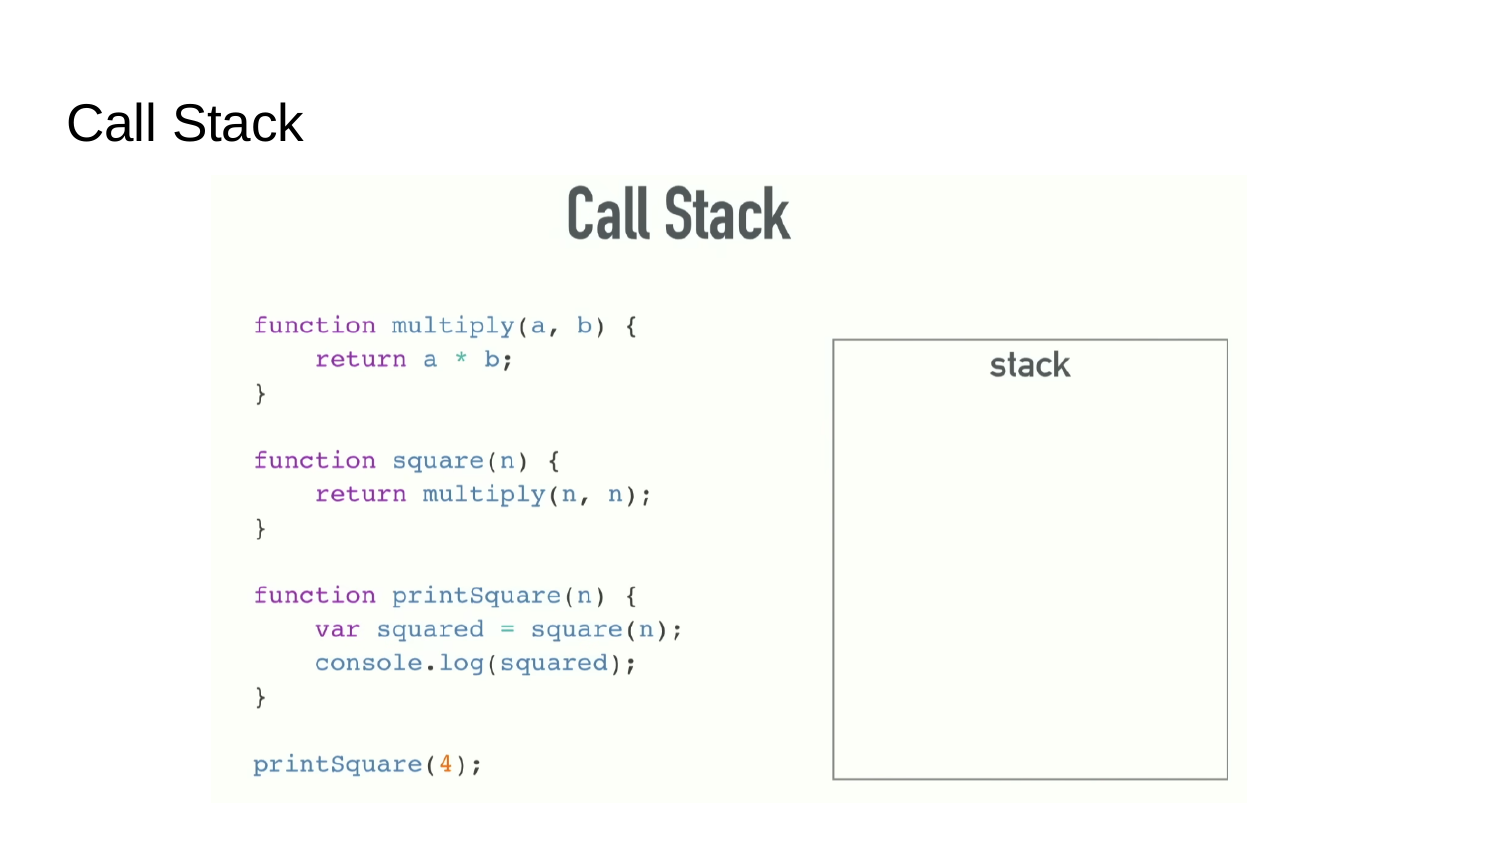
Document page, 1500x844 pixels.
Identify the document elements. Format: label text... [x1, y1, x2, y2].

picture [210, 175, 1247, 803]
title Call Stack [51, 72, 1449, 167]
